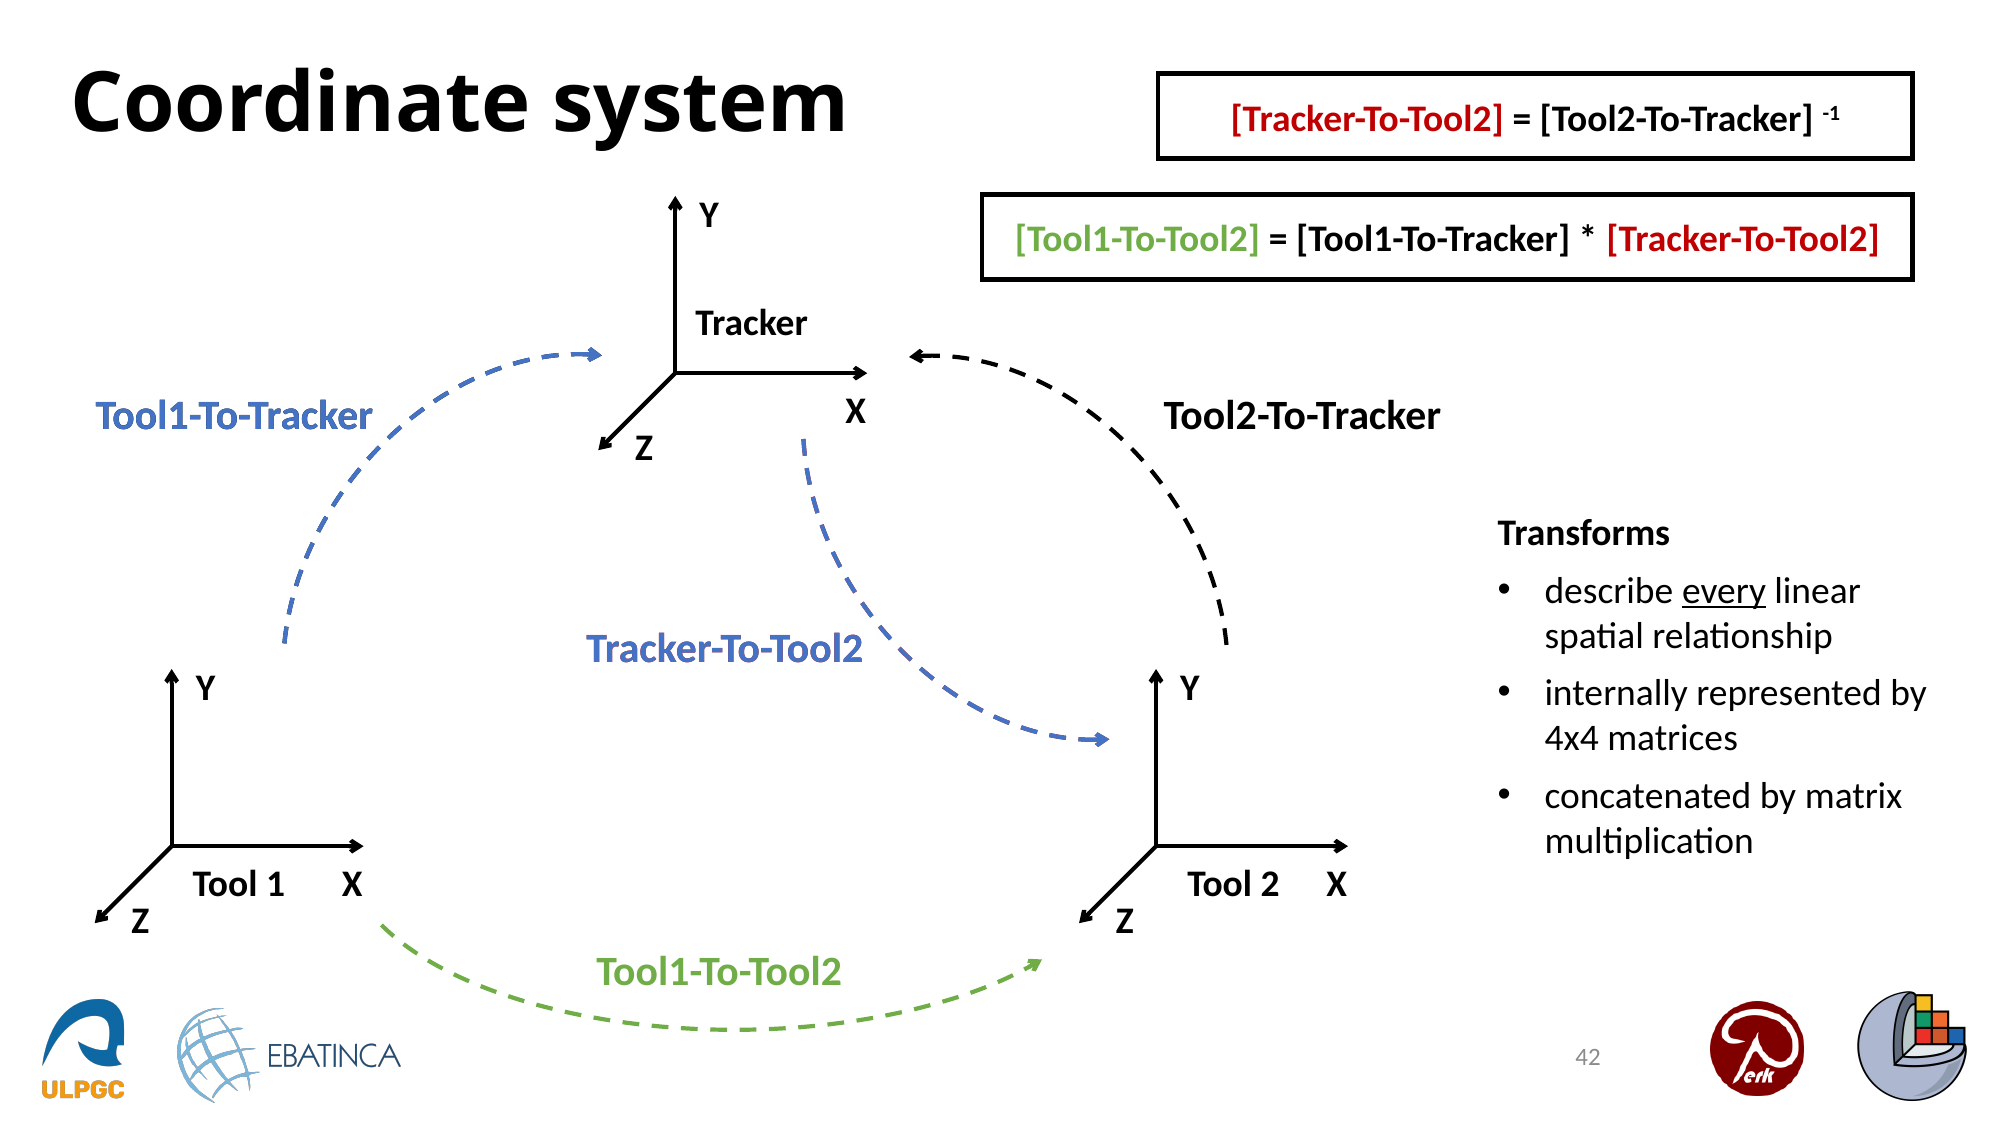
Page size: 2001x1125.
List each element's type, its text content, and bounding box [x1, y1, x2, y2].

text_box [345, 761, 1123, 1030]
picture [6, 970, 160, 1125]
picture [1710, 1001, 1804, 1096]
text_box [Tool1-To-Tool2] = [Tool1-To-Tracker] * [Tracker-To-Tool2] [981, 193, 1914, 280]
picture [1856, 990, 1968, 1102]
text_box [1123, 655, 1363, 950]
text_box [Tracker-To-Tool2] = [Tool2-To-Tracker] -1 [1157, 73, 1914, 160]
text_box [55, 331, 728, 878]
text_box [1246, 333, 1482, 880]
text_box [545, 213, 1246, 761]
text_box Transforms describe every linear spatial relationship internally represented by 4x4 matrices concatenated by matrix multiplication [1482, 500, 1965, 868]
title Coordinate system [55, 33, 1928, 177]
picture [177, 1008, 401, 1103]
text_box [94, 878, 345, 950]
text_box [598, 182, 882, 213]
